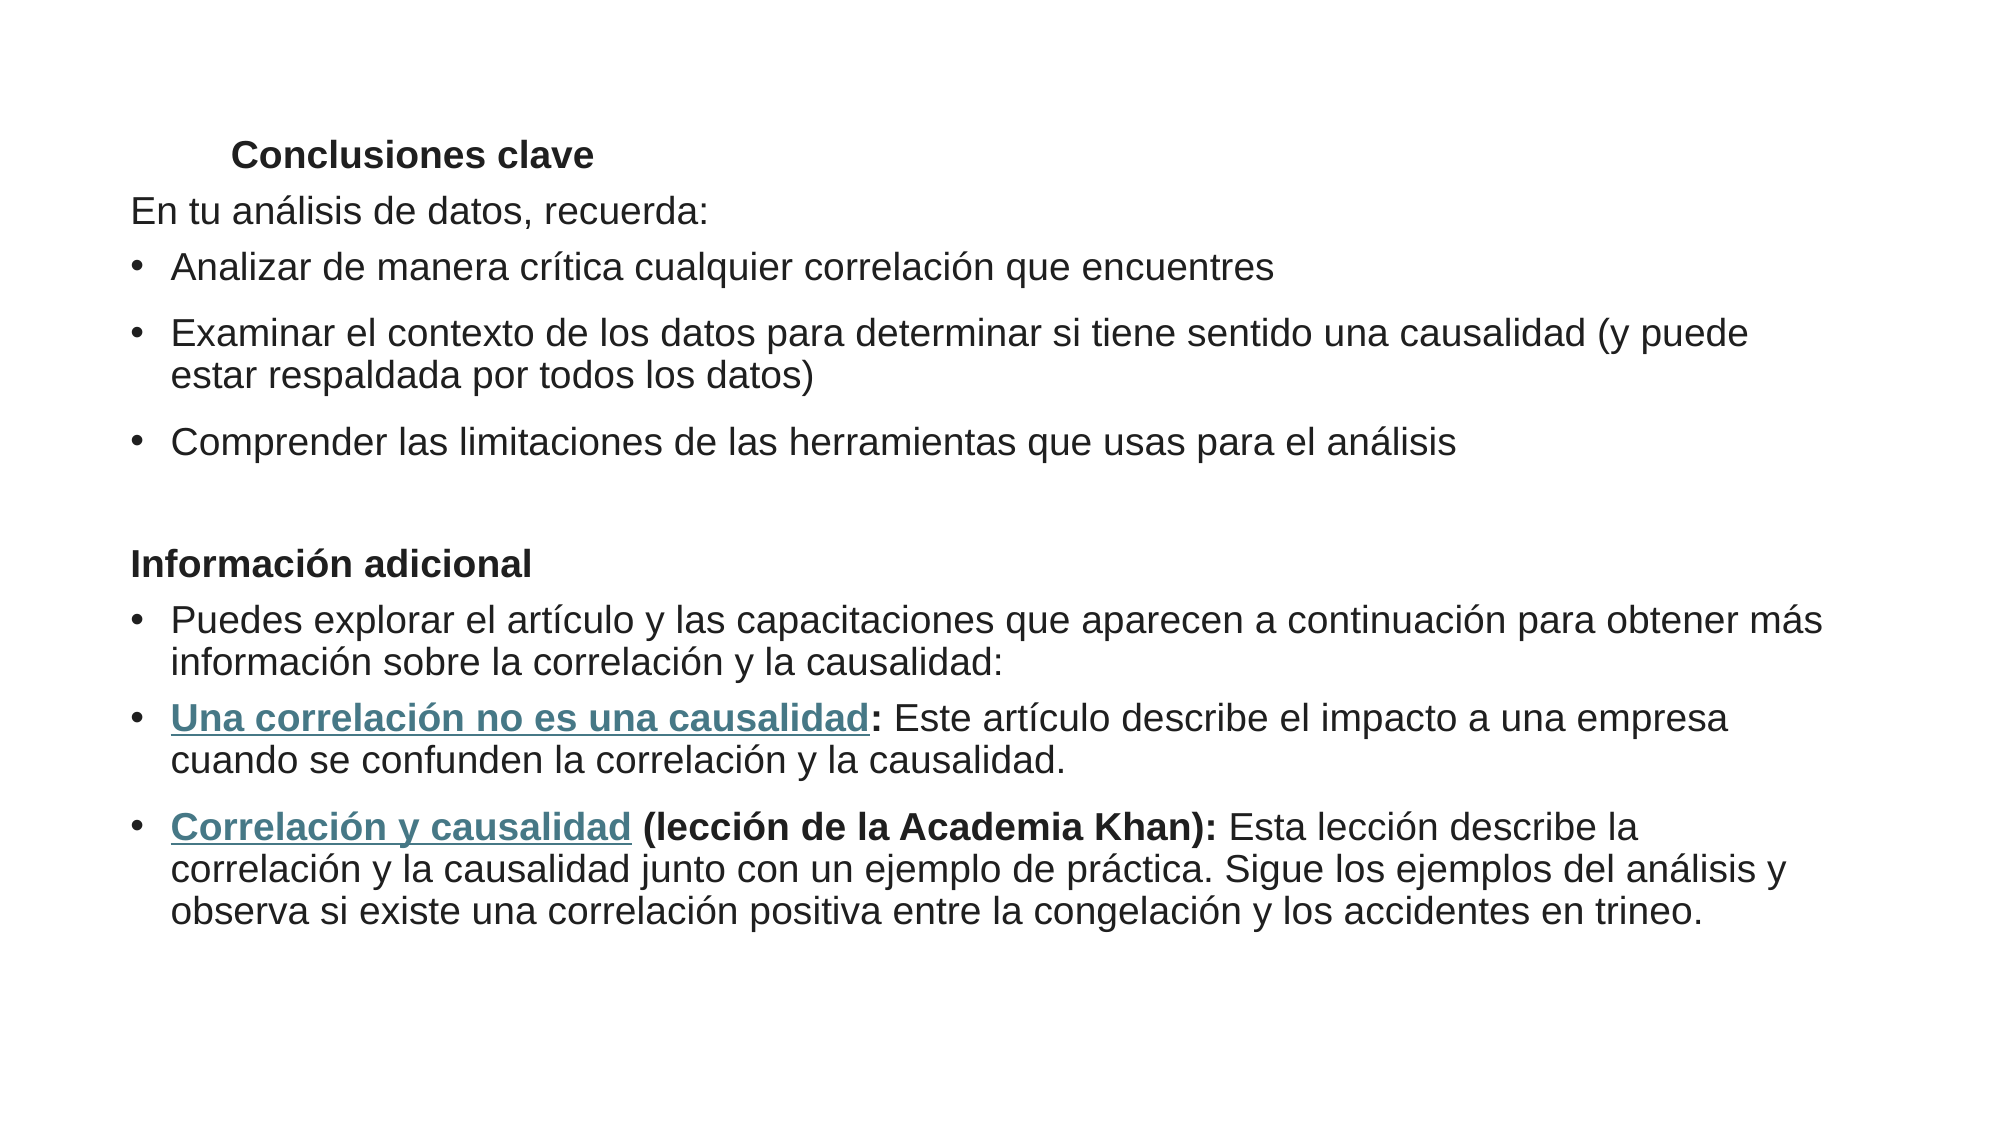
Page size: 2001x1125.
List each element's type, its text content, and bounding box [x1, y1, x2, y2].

list Conclusiones clave En tu análisis de datos, recuerda: Analizar de manera crítica cualquier correlación que encuentres Examinar el contexto de los datos para determinar si tiene sentido una causalidad (y puede estar respaldada por todos los datos) Comprender las limitaciones de las herramientas que usas para el análisis Información adicional Puedes explorar el artículo y las capacitaciones que aparecen a continuación para obtener más información sobre la correlación y la causalidad: Una correlación no es una causalidad: Este artículo describe el impacto a una empresa cuando se confunden la correlación y la causalidad. Correlación y causalidad (lección de la Academia Khan): Esta lección describe la correlación y la causalidad junto con un ejemplo de práctica. Sigue los ejemplos del análisis y observa si existe una correlación positiva entre la congelación y los accidentes en trineo. [115, 127, 1841, 962]
